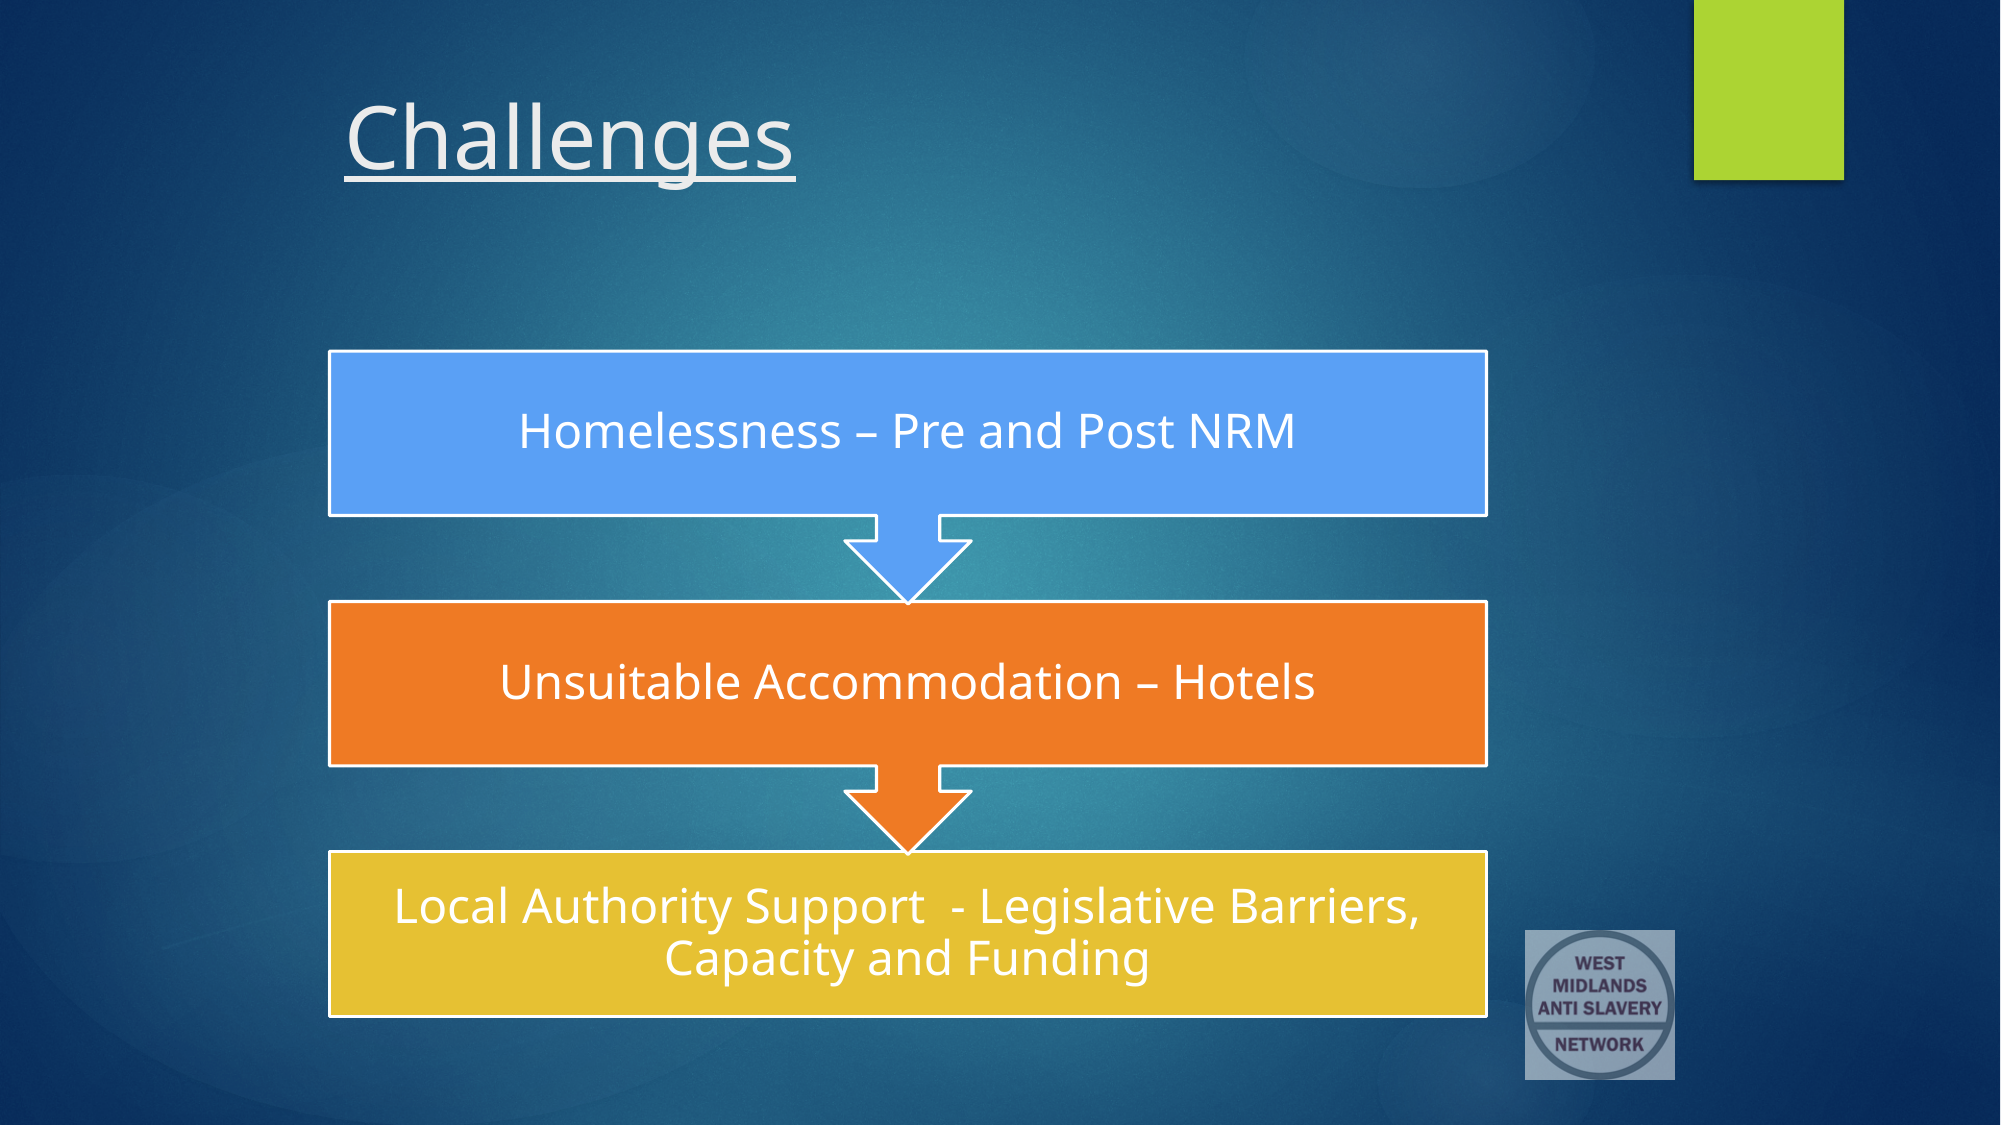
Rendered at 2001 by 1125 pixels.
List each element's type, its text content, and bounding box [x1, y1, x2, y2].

picture [1525, 930, 1676, 1080]
title Challenges [329, 74, 1487, 304]
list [329, 350, 1487, 1017]
